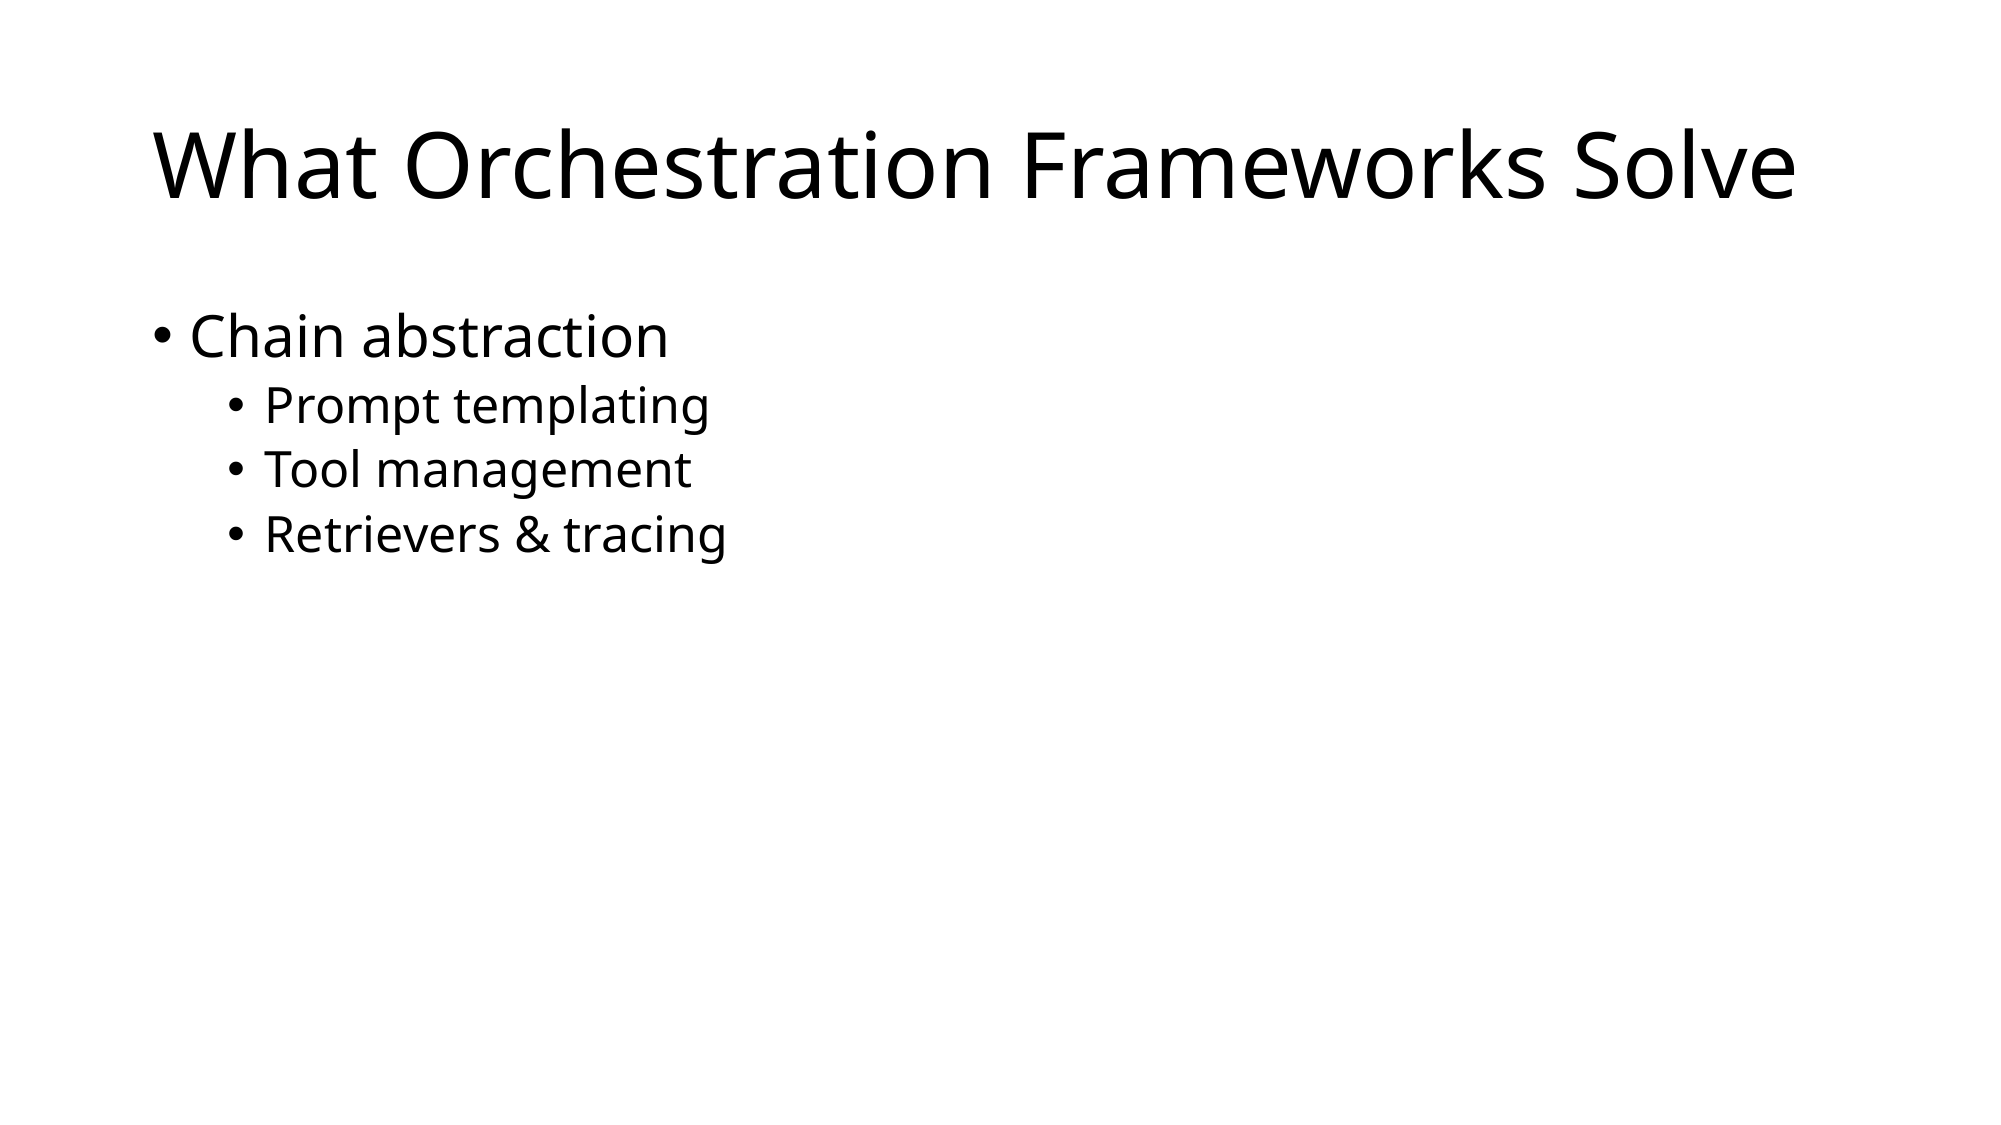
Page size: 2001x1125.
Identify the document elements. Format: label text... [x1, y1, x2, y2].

list Chain abstraction Prompt templating Tool management Retrievers & tracing [137, 299, 1863, 1014]
title What Orchestration Frameworks Solve [137, 59, 1863, 278]
